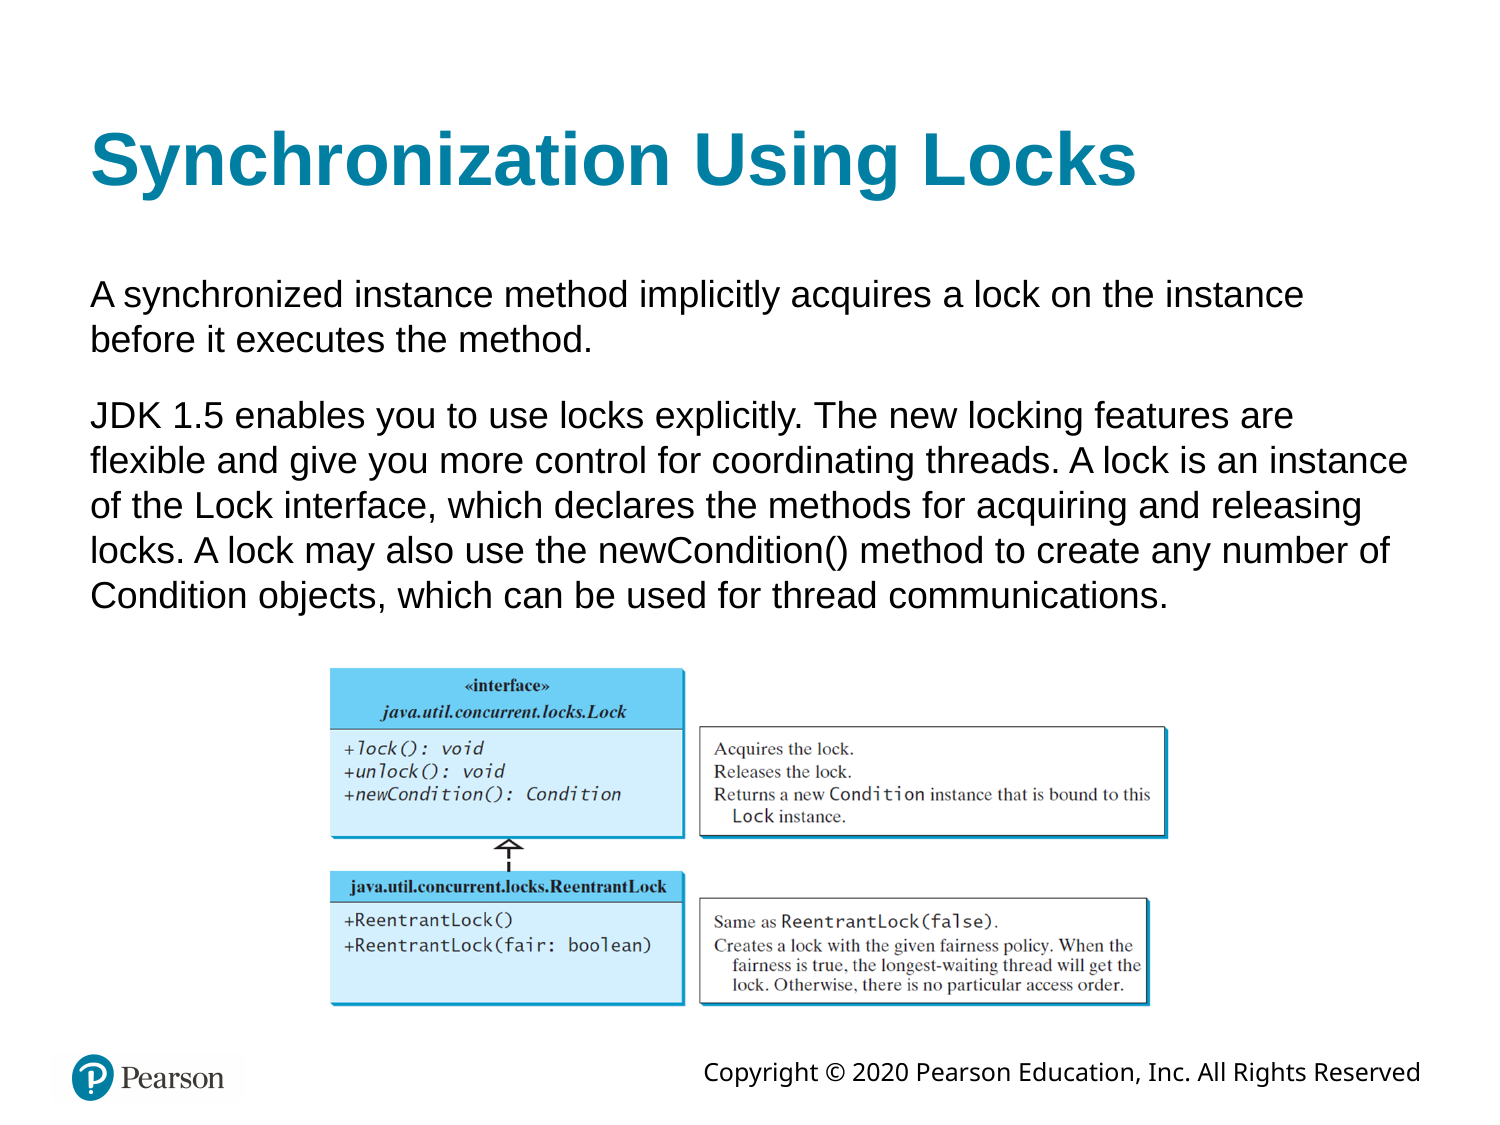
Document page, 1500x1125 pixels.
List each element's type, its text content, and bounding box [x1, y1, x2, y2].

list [326, 663, 1174, 1010]
picture [51, 1053, 245, 1102]
title Synchronization Using Locks [75, 35, 1425, 216]
list A synchronized instance method implicitly acquires a lock on the instance before it executes the method. J D K 1.5 enables you to use locks explicitly. The new locking features are flexible and give you more control for coordinating threads. A lock is an instance of the Lock interface, which declares the methods for acquiring and releasing locks. A lock may also use the newCondition() method to create any number of Condition objects, which can be used for thread communications. [75, 255, 1425, 628]
